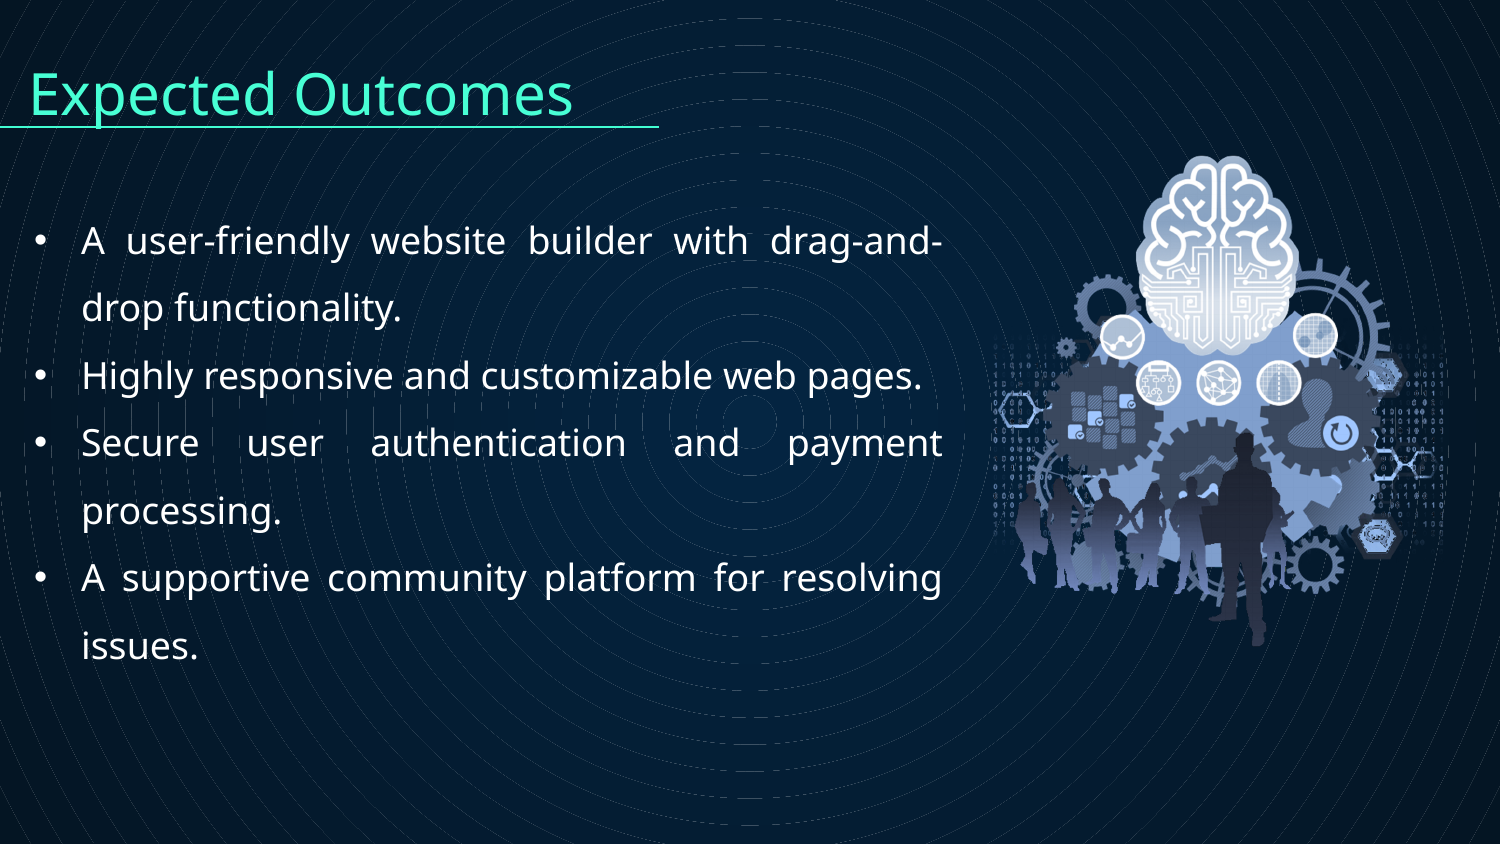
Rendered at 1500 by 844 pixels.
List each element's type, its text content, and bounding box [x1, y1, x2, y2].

picture [992, 154, 1446, 648]
text_box Expected Outcomes [0, 19, 603, 126]
text_box Expected Outcomes [0, 134, 603, 142]
text_box A user-friendly website builder with drag-and-drop functionality. Highly responsive and customizable web pages. Secure user authentication and payment processing. A supportive community platform for resolving issues. [19, 186, 959, 679]
